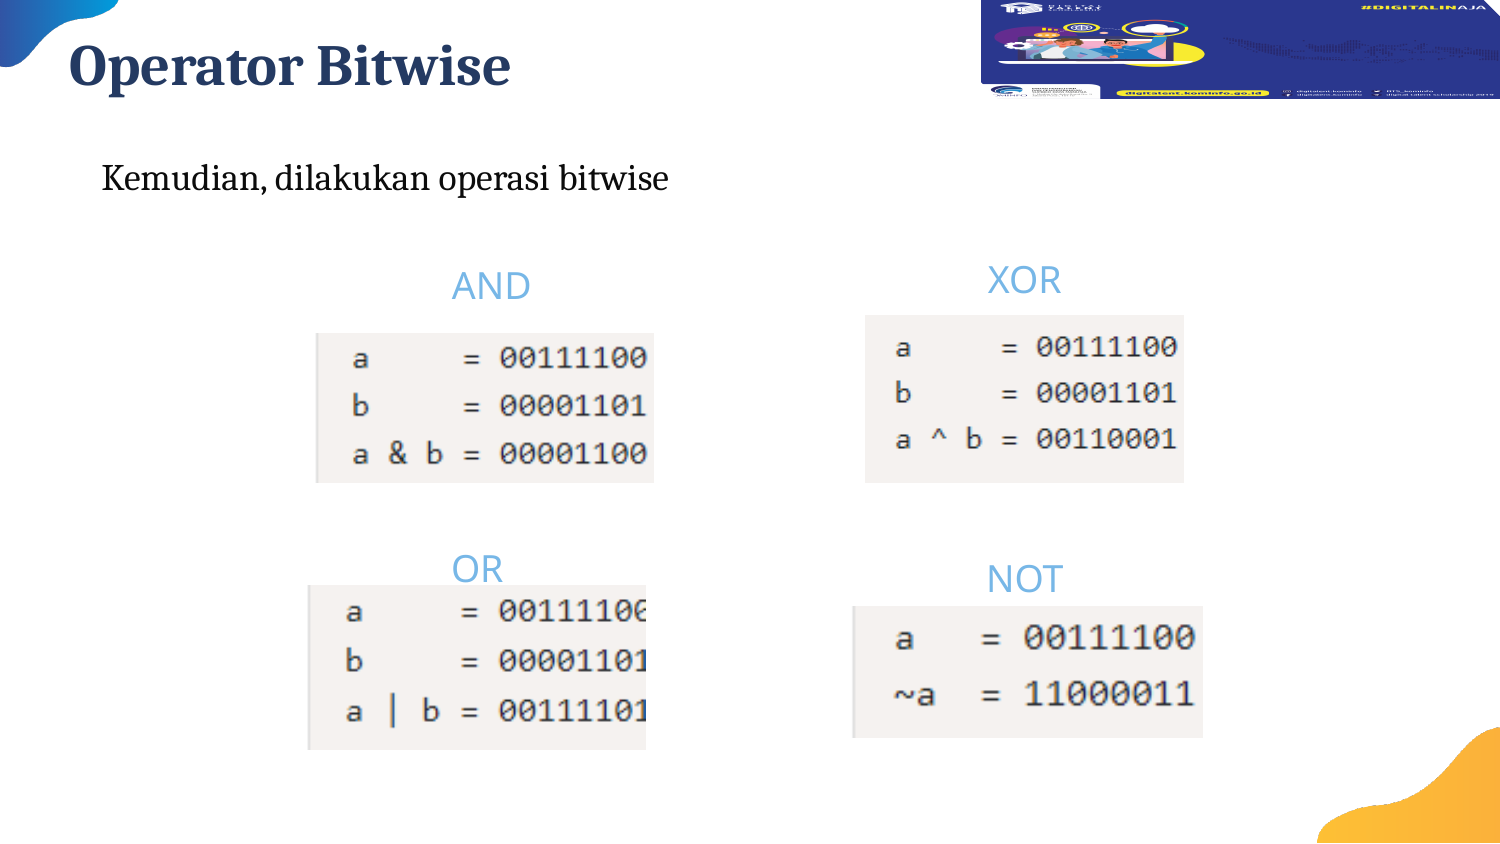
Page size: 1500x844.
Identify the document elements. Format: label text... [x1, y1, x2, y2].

text_box OR [405, 518, 550, 583]
text_box Operator Bitwise [54, 19, 977, 105]
picture [302, 584, 647, 750]
picture [302, 332, 655, 483]
picture [846, 606, 1203, 738]
text_box NOT [941, 527, 1109, 604]
text_box Kemudian, dilakukan operasi bitwise [54, 145, 1426, 206]
picture [0, 0, 120, 73]
text_box XOR [941, 229, 1109, 313]
text_box AND [405, 235, 579, 331]
picture [980, 0, 1500, 100]
picture [1315, 719, 1500, 843]
picture [865, 315, 1185, 483]
